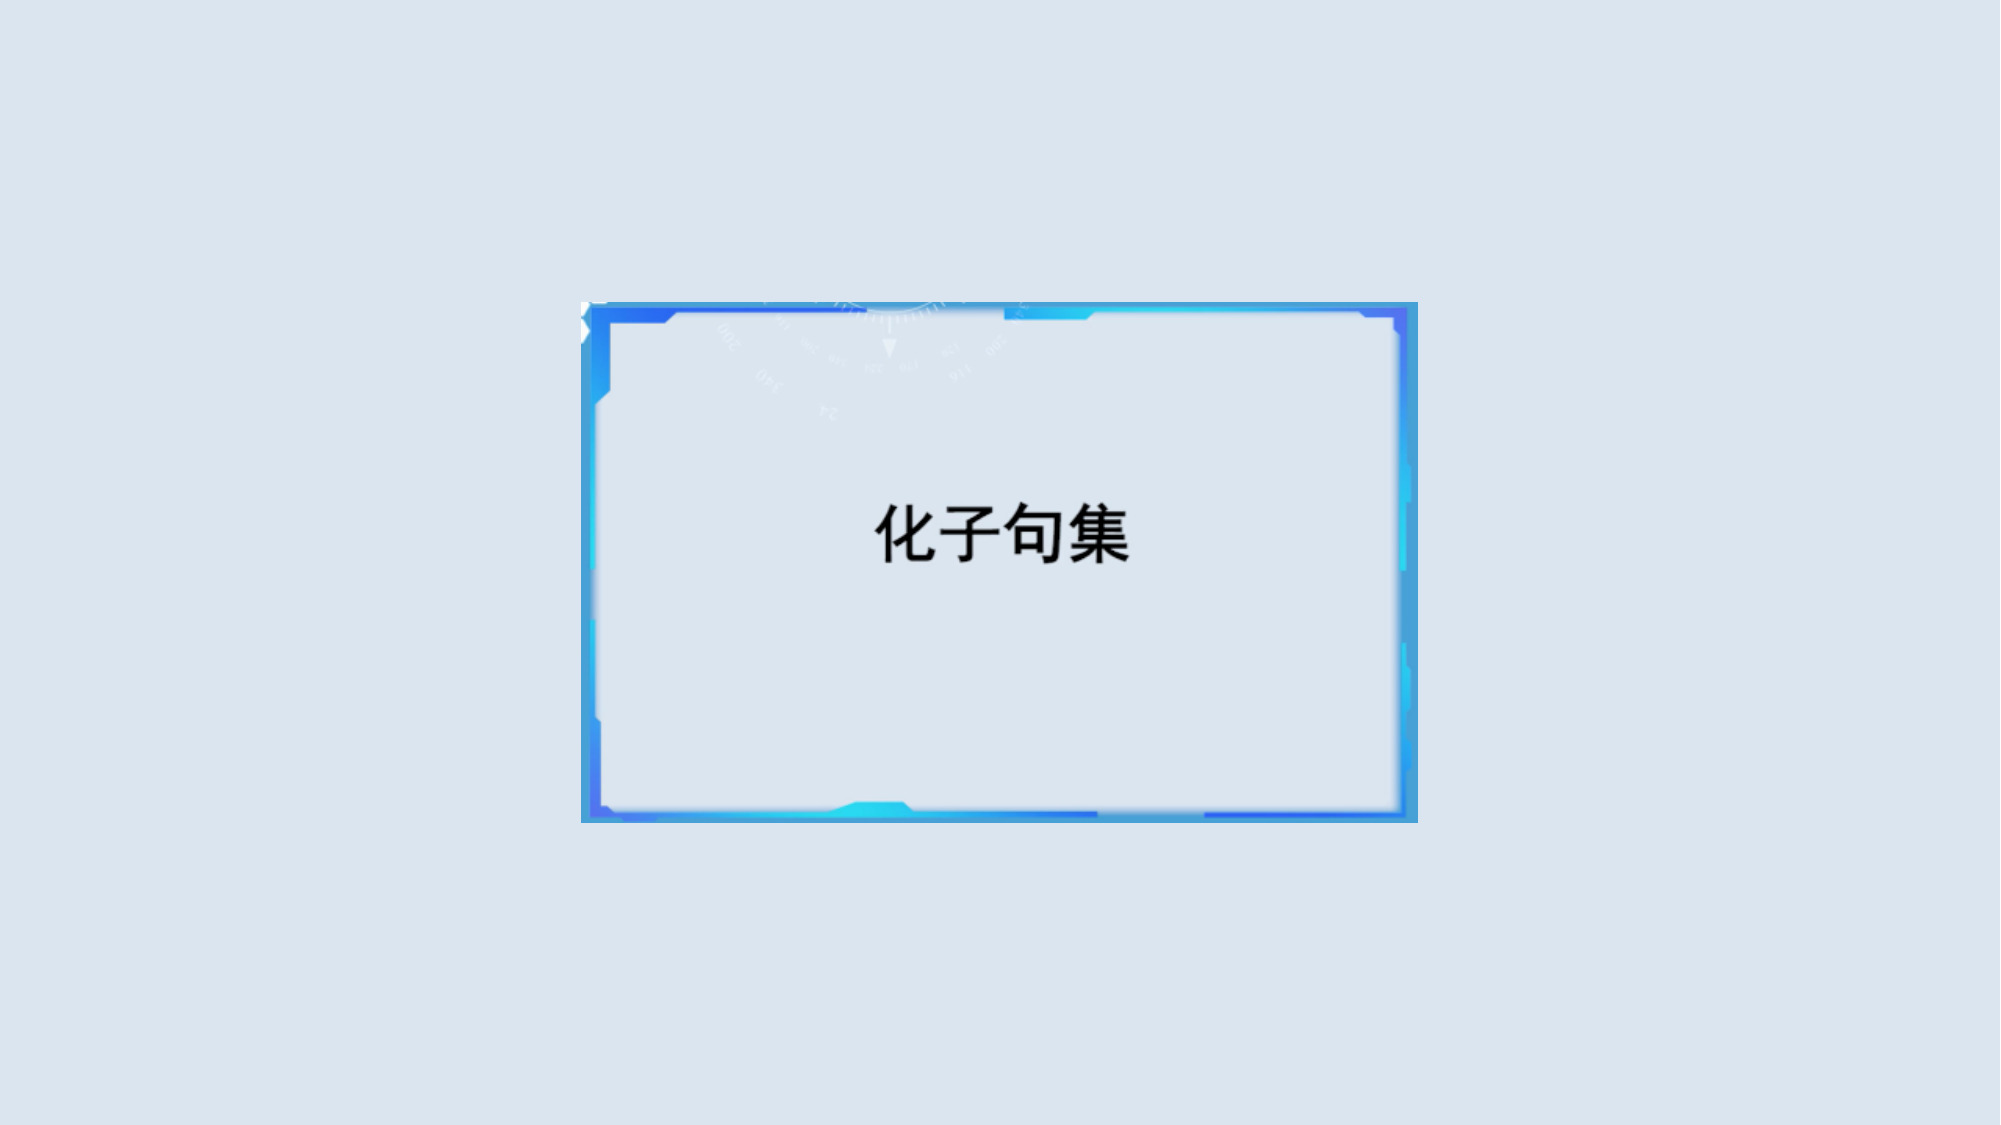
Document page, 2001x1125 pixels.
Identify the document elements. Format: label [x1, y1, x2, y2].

picture [581, 302, 1419, 823]
